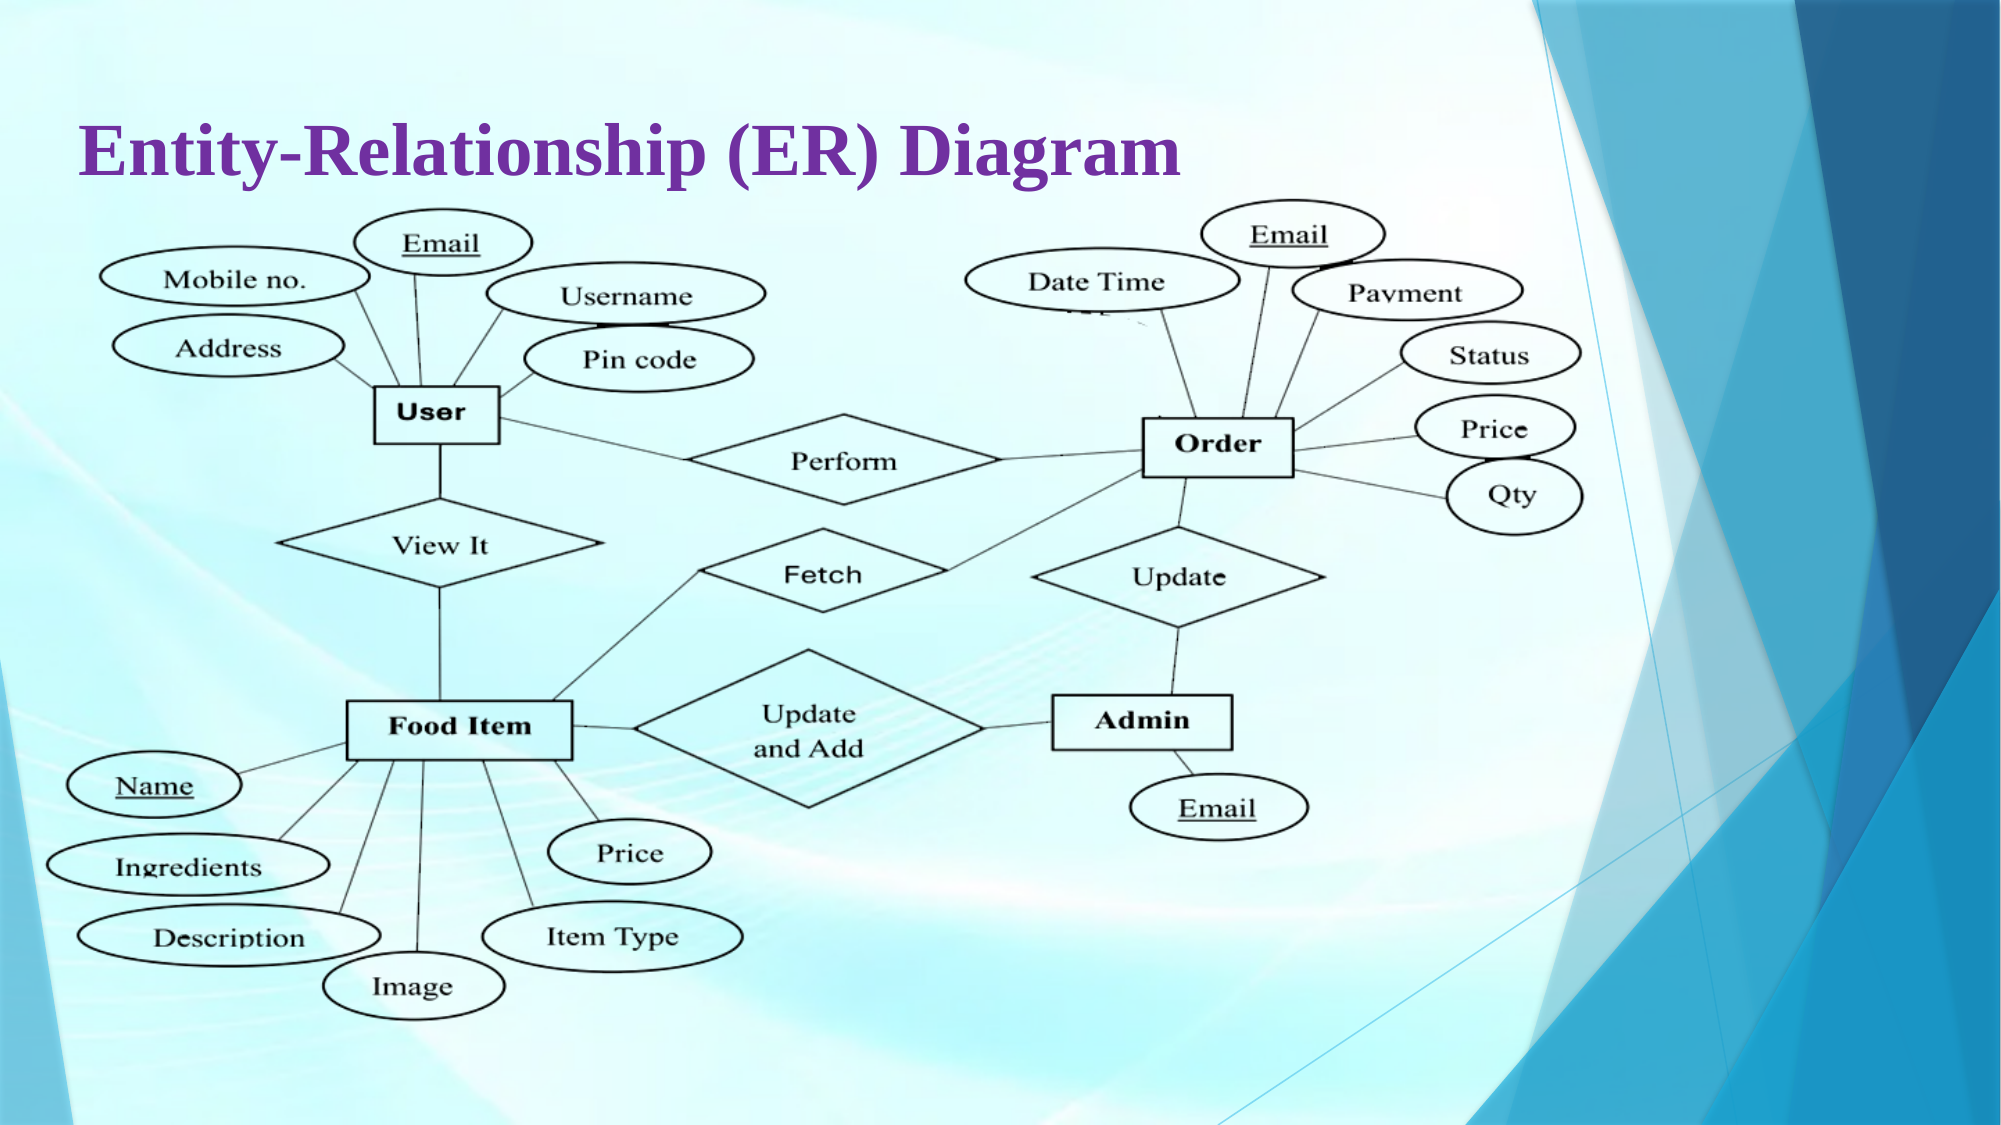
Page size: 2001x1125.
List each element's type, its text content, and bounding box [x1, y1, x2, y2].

picture [31, 188, 1622, 1040]
text_box Entity-Relationship (ER) Diagram [64, 93, 1840, 199]
